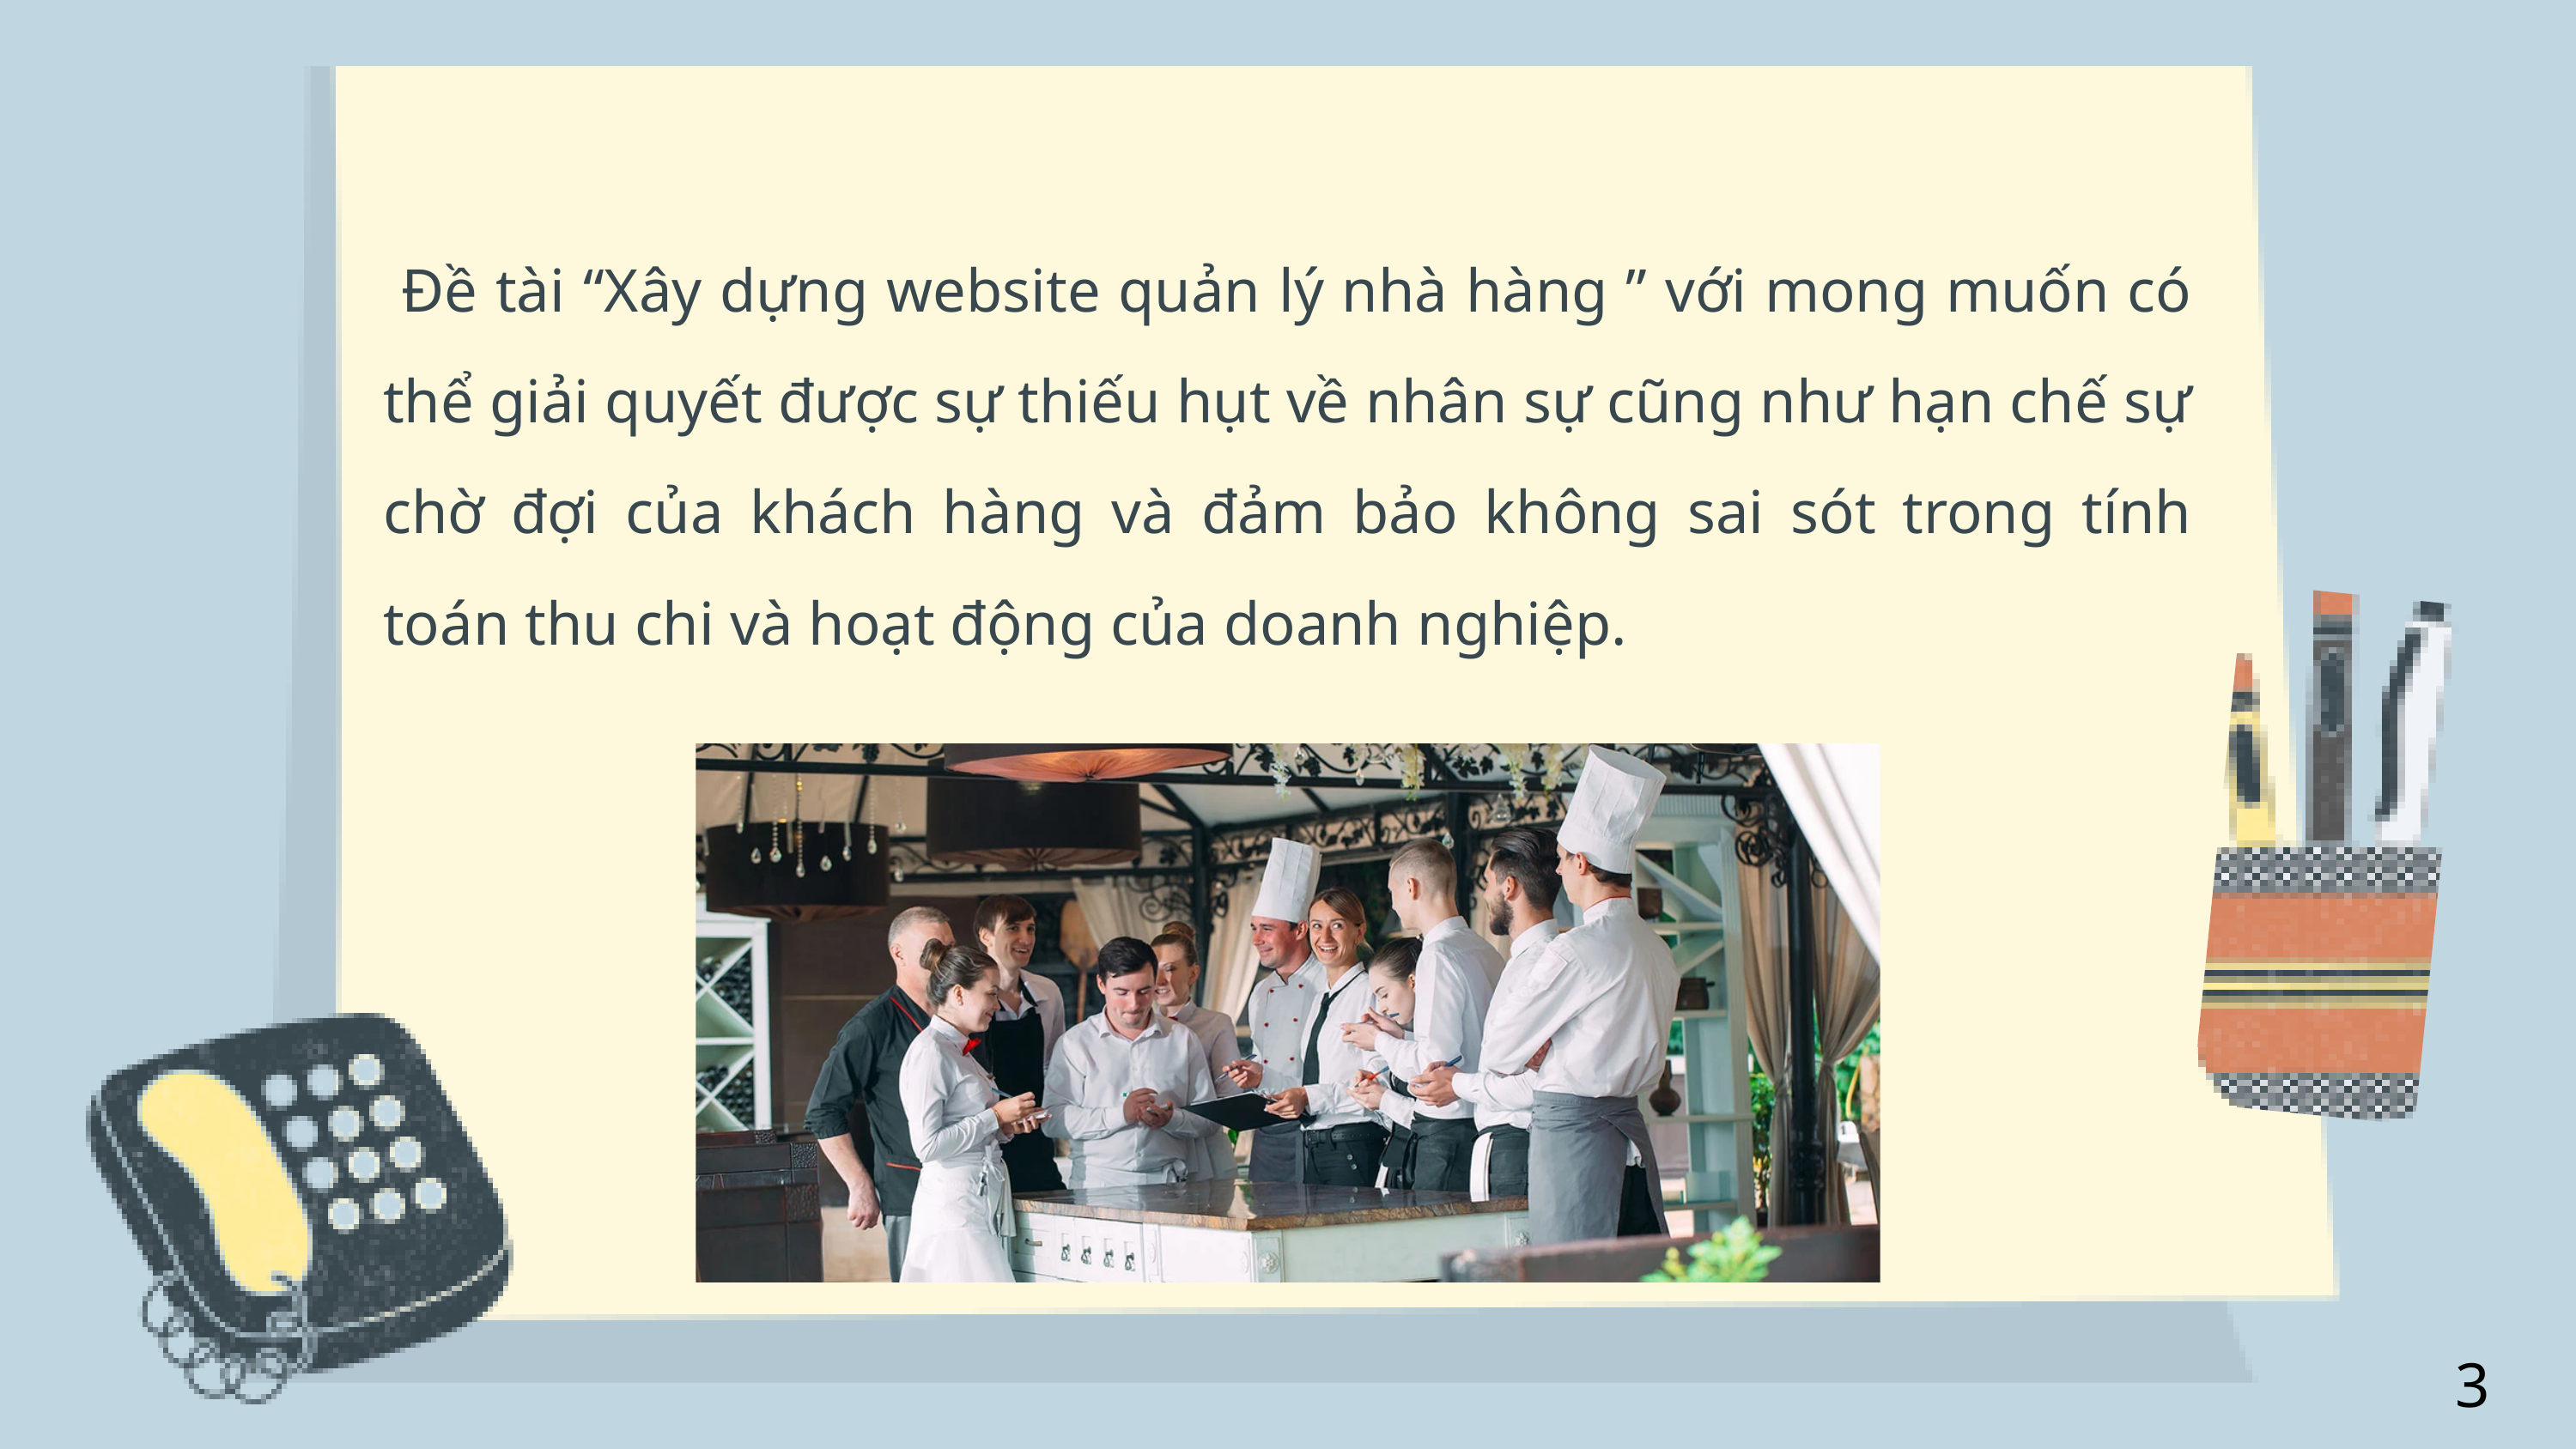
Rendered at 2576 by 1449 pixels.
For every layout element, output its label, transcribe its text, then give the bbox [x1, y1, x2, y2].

text_box [2191, 583, 2467, 1125]
text_box Đề tài “Xây dựng website quản lý nhà hàng ” với mong muốn có thể giải quyết được sự thiếu hụt về nhân sự cũng như hạn chế sự chờ đợi của khách hàng và đảm bảo không sai sót trong tính toán thu chi và hoạt động của doanh nghiệp. [383, 212, 2193, 879]
text_box [81, 1013, 513, 1404]
text_box [236, 66, 2340, 1383]
text_box 3 [2454, 1334, 2492, 1420]
text_box [696, 743, 1880, 1282]
